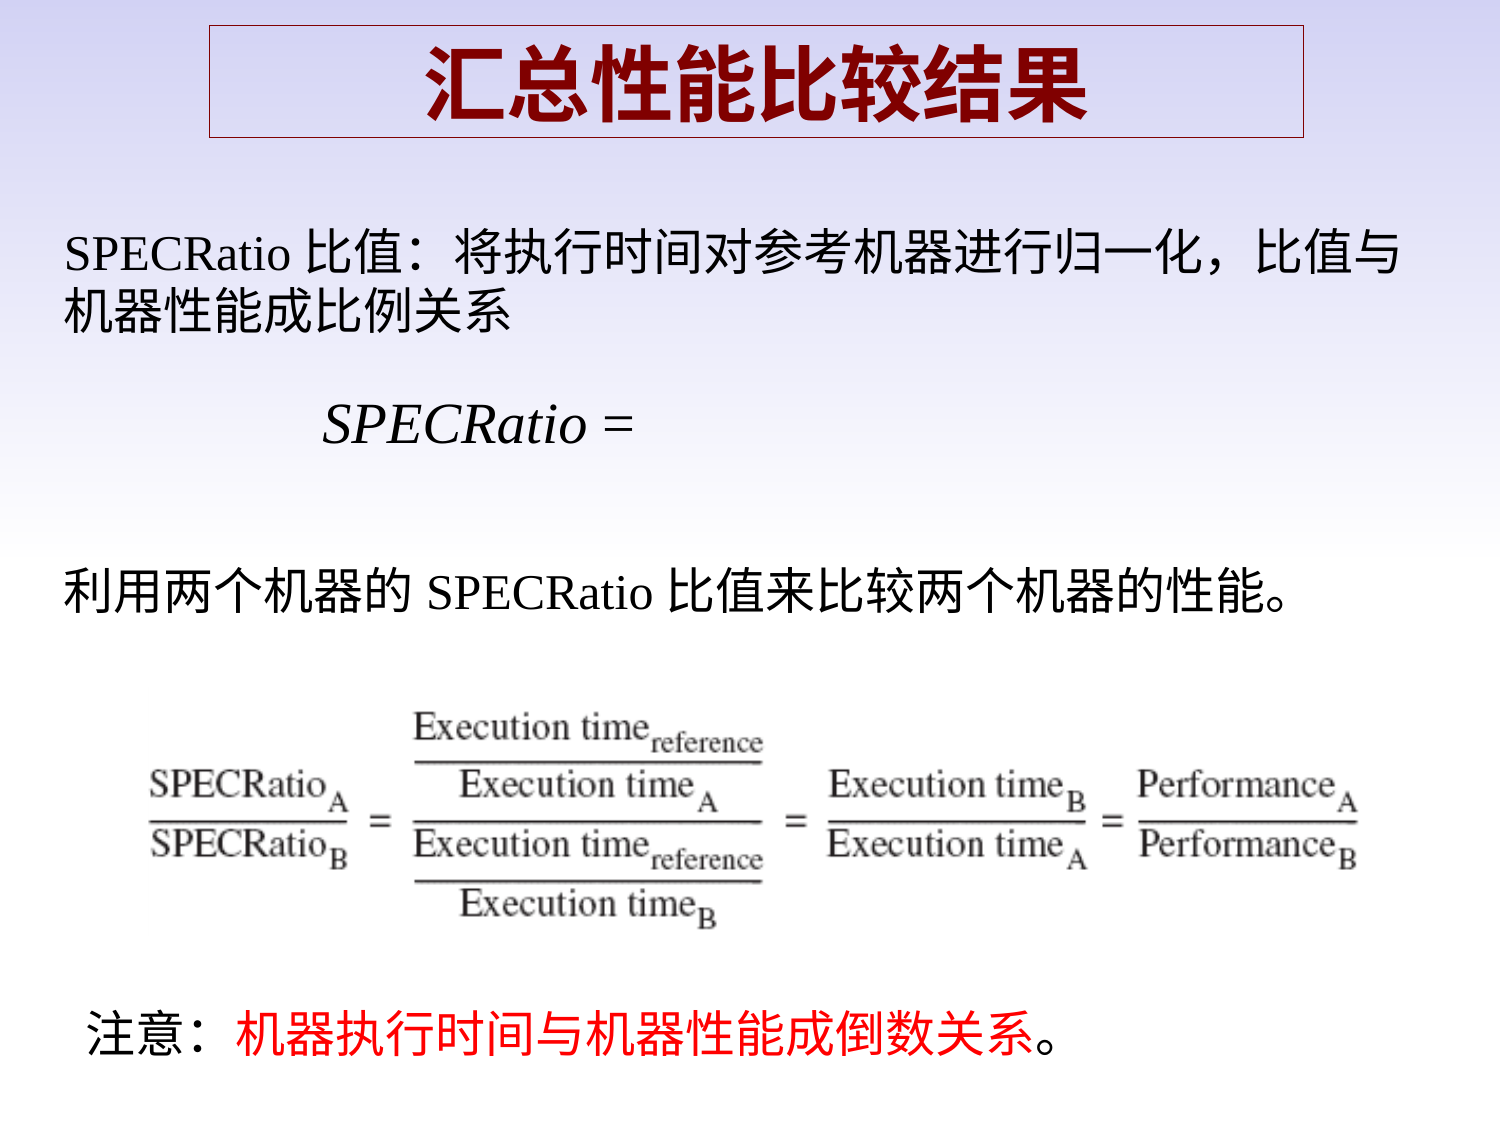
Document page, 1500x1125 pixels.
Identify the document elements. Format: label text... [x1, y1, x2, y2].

text_box 利用两个机器的SPECRatio比值来比较两个机器的性能。 [49, 551, 1422, 627]
text_box 汇总性能比较结果 [209, 25, 1304, 138]
picture [146, 687, 1367, 936]
text_box 注意：机器执行时间与机器性能成倒数关系。 [70, 995, 1443, 1071]
text_box SPECRatio比值：将执行时间对参考机器进行归一化，比值与机器性能成比例关系 [49, 212, 1467, 348]
